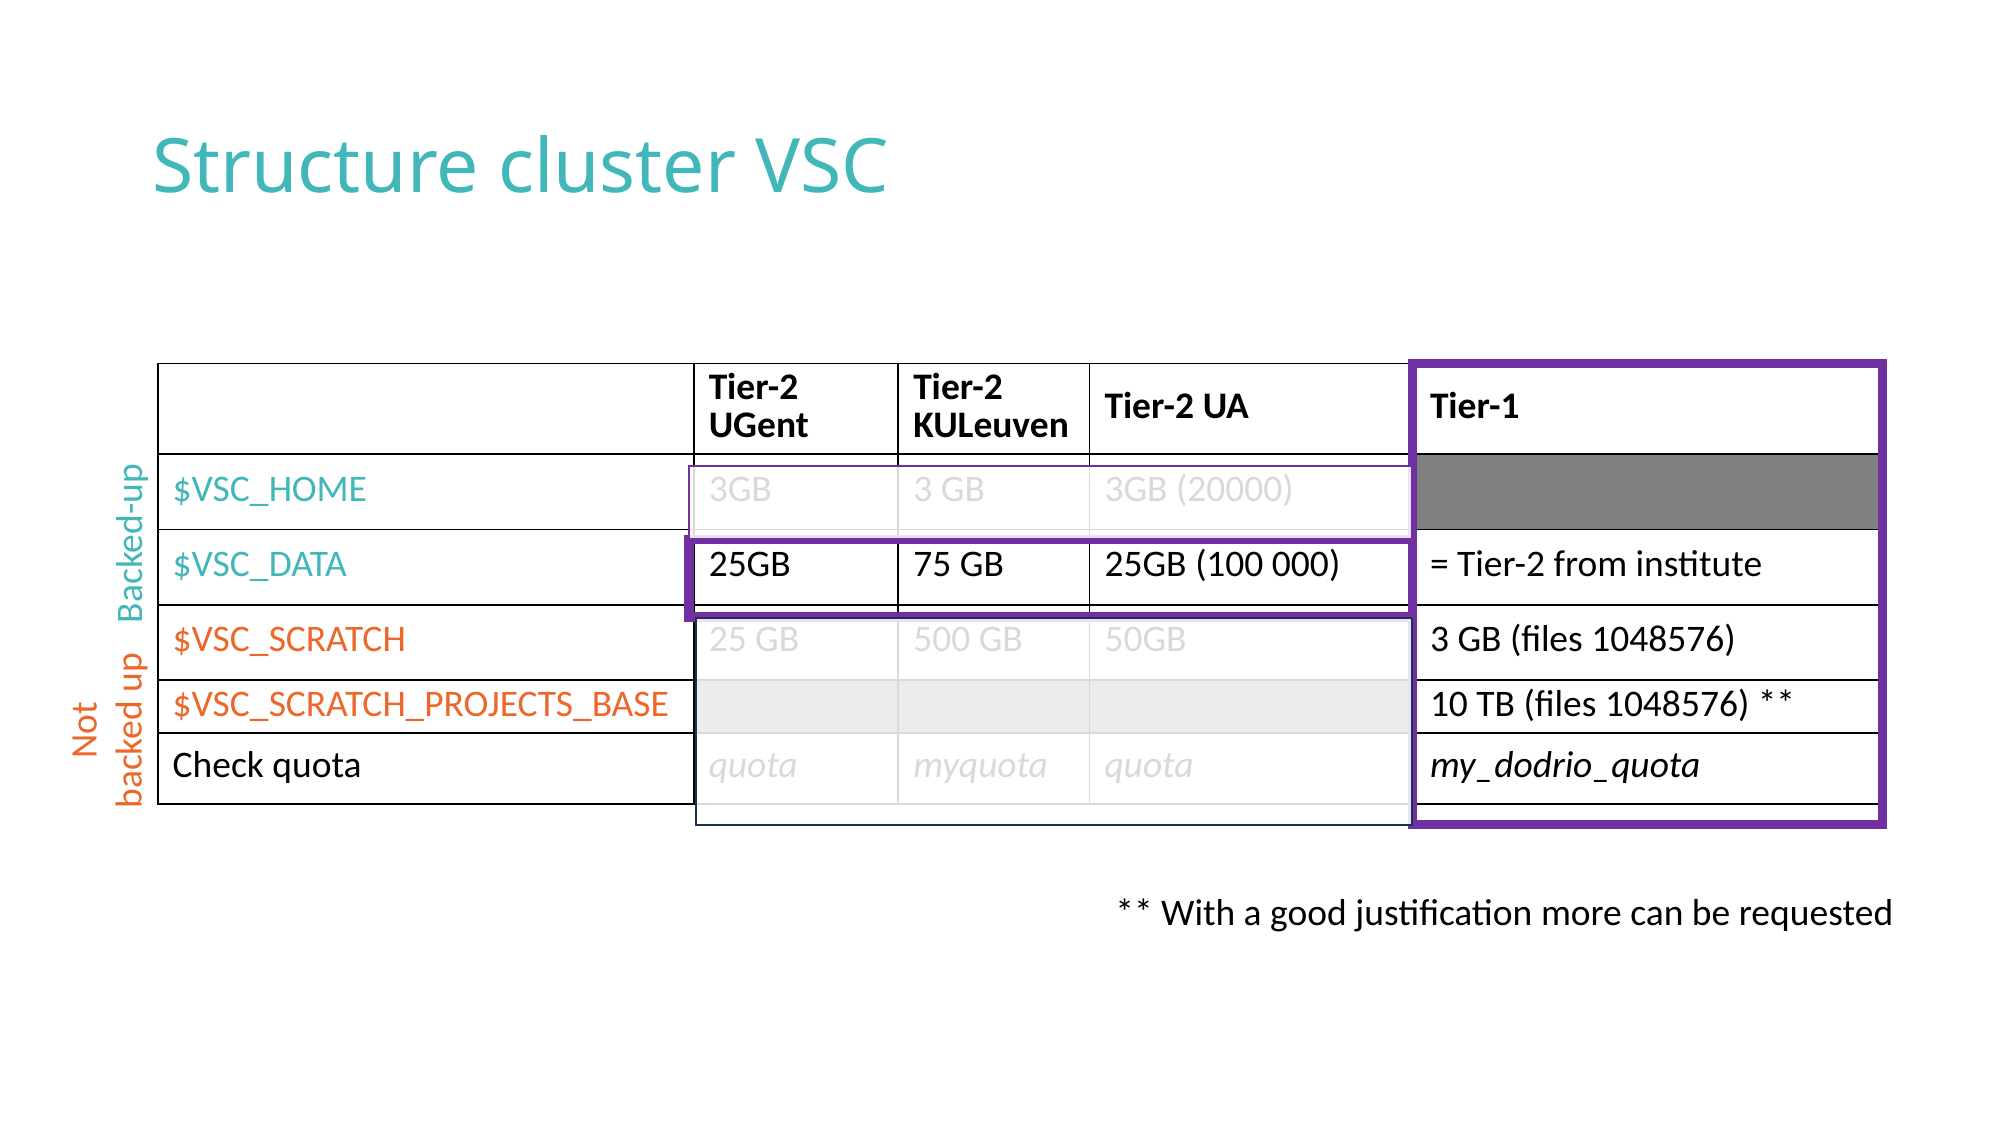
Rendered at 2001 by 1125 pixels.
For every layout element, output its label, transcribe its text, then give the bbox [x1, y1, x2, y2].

text_box Backed-up [97, 448, 157, 638]
table_cell $VSC_HOME [159, 455, 693, 529]
text_box [695, 617, 1413, 826]
table_cell $VSC_DATA [159, 530, 688, 604]
table_header Tier-2 UA [1090, 364, 1411, 453]
text_box [688, 465, 1413, 540]
table_header Tier-2 UGent [695, 364, 897, 453]
table_header Tier-2 KULeuven [899, 364, 1089, 453]
table_cell $VSC_SCRATCH [159, 606, 693, 679]
table_cell 3 GB [899, 455, 1089, 465]
title Structure cluster VSC [137, 59, 1863, 278]
table_cell $VSC_SCRATCH_PROJECTS_BASE [159, 681, 693, 732]
text_box Not backed up [51, 638, 157, 824]
text_box [1411, 362, 1884, 826]
table_cell 3GB [695, 455, 897, 465]
table_header [159, 364, 693, 453]
text_box ** With a good justification more can be requested [1100, 880, 1910, 941]
table_cell 3GB (20000) [1090, 455, 1411, 465]
text_box [688, 540, 1413, 618]
table_cell Check quota [159, 734, 693, 803]
